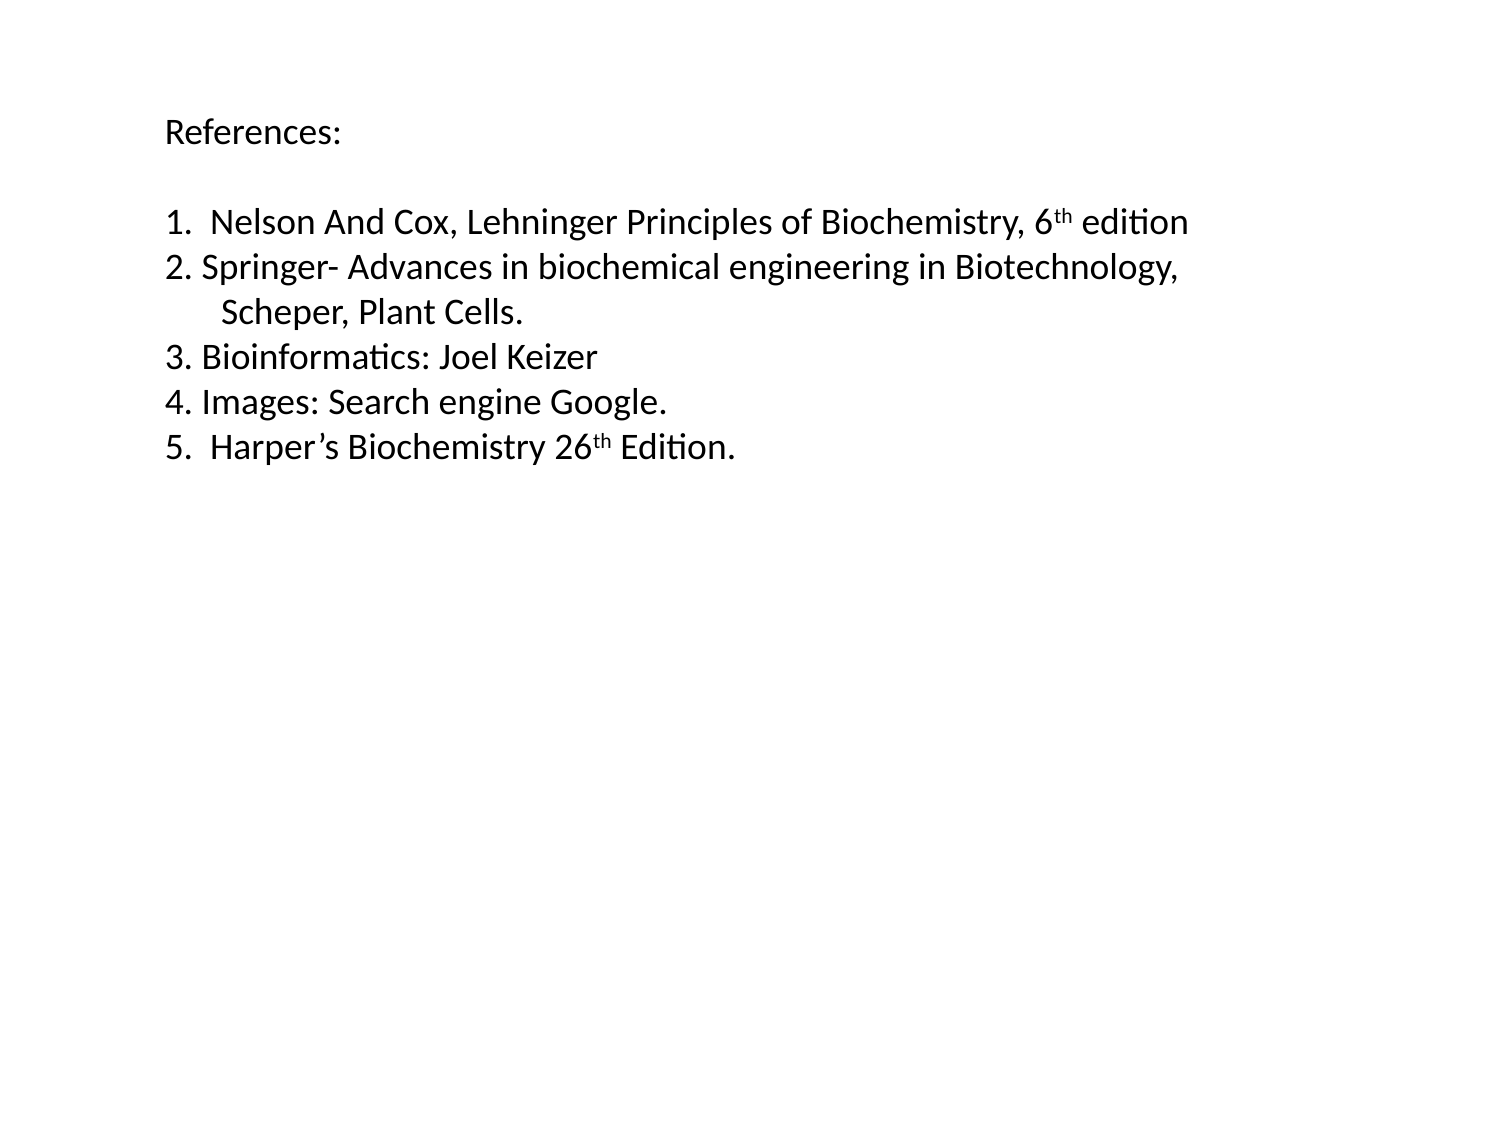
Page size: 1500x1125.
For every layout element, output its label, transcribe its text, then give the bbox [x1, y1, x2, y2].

text_box References: 1. Nelson And Cox, Lehninger Principles of Biochemistry, 6th edition 2. Springer- Advances in biochemical engineering in Biotechnology, Scheper, Plant Cells. 3. Bioinformatics: Joel Keizer 4. Images: Search engine Google. 5. Harper’s Biochemistry 26th Edition. [150, 99, 1225, 700]
